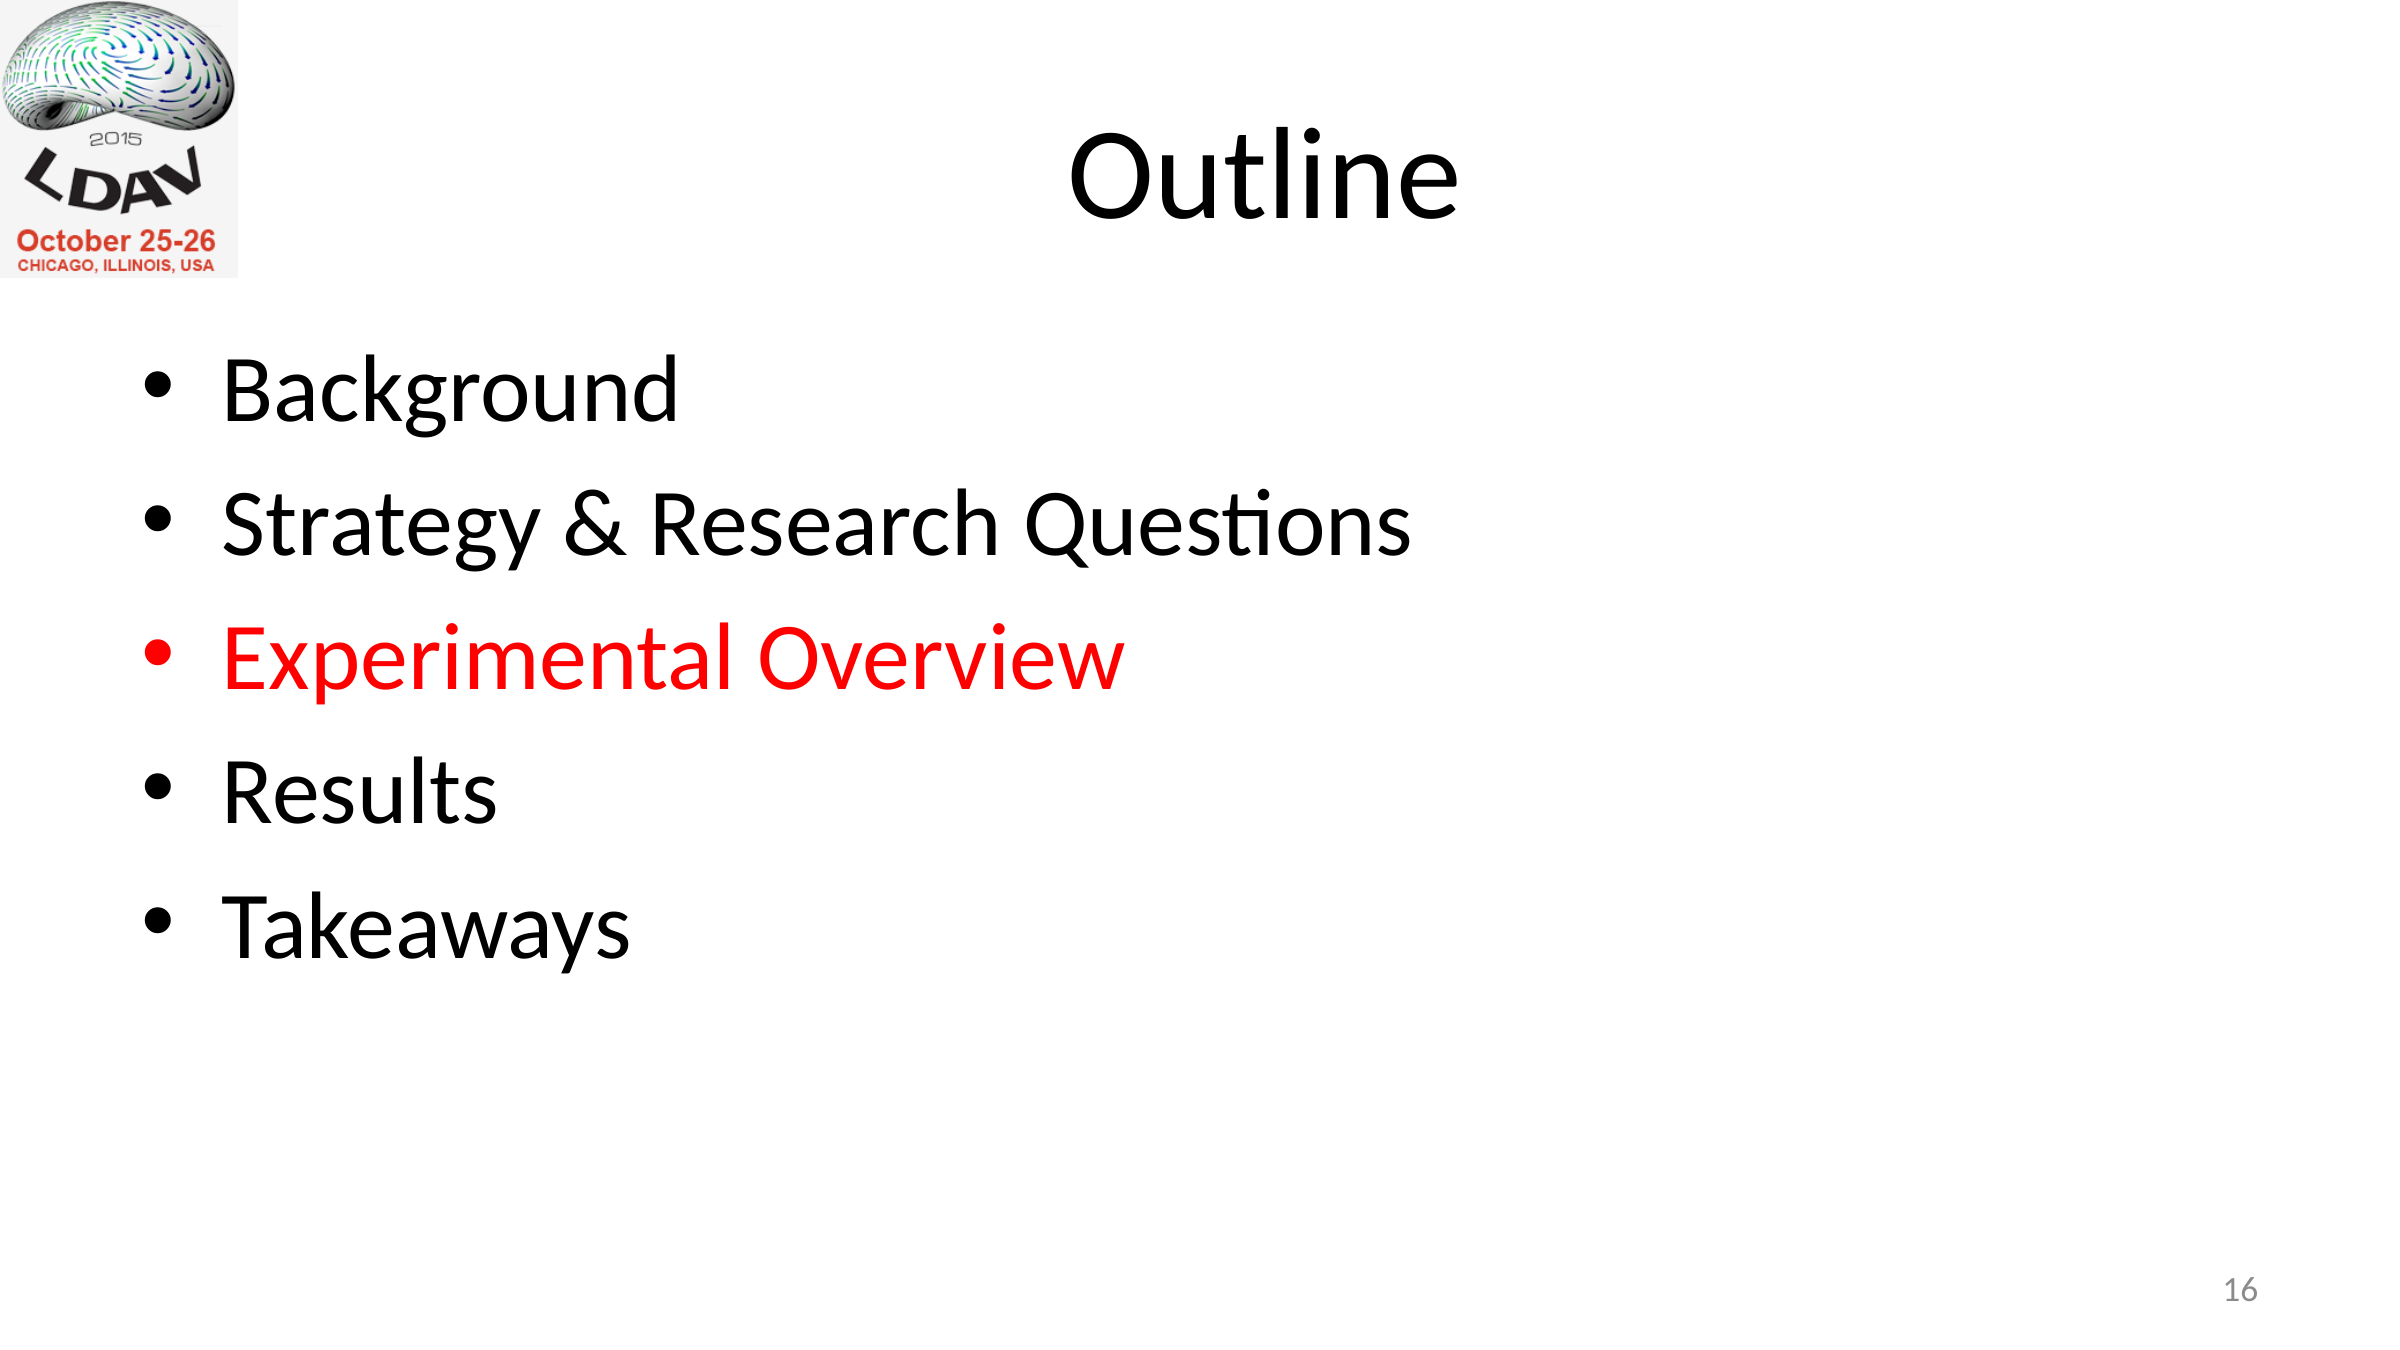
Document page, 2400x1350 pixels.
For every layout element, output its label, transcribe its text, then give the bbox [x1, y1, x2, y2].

picture [0, 0, 238, 278]
list Background Strategy & Research Questions Experimental Overview Results Takeaways [120, 315, 2280, 1206]
slide_number 15 [1719, 1251, 2280, 1324]
title Outline [249, 54, 2280, 279]
